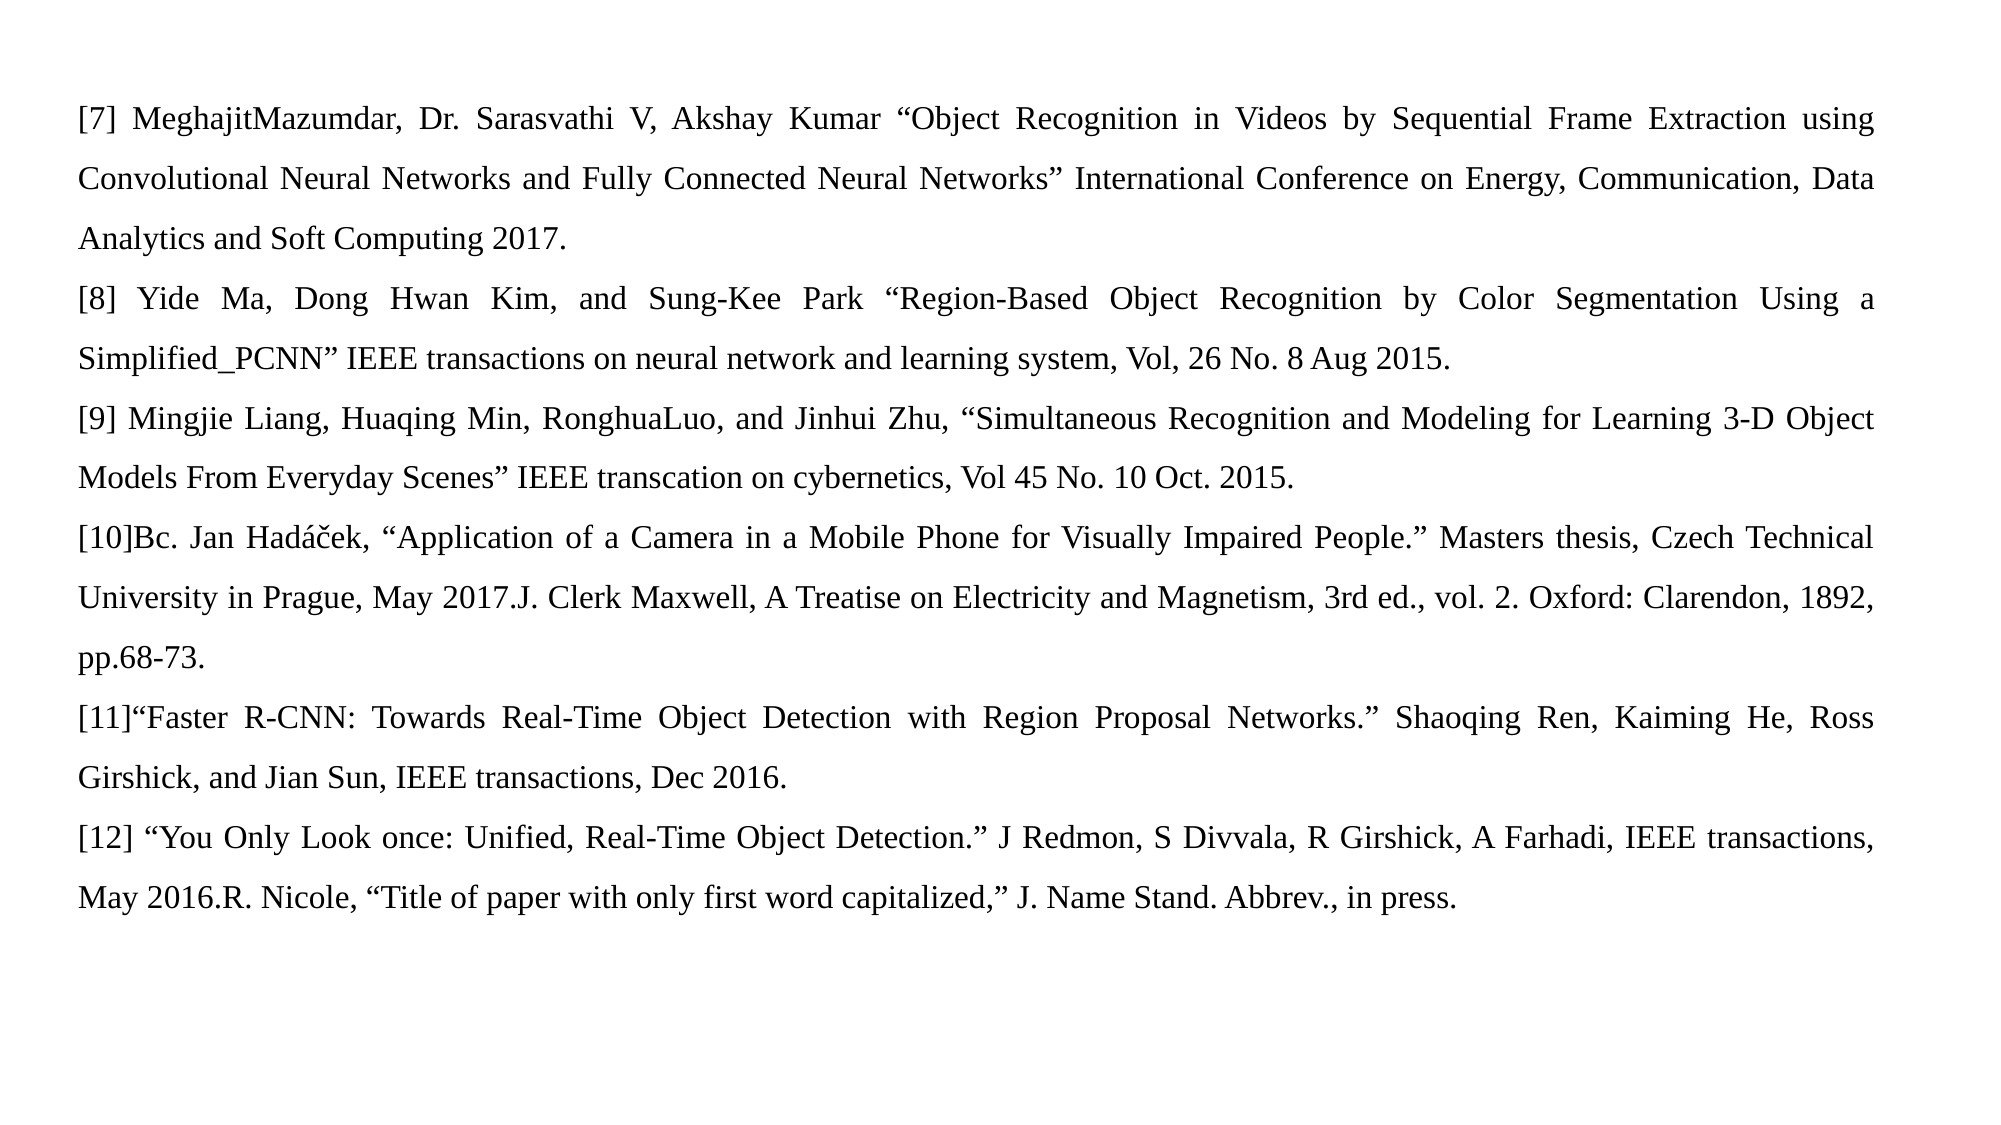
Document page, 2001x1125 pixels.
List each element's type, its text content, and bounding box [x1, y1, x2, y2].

text_box [7] MeghajitMazumdar, Dr. Sarasvathi V, Akshay Kumar “Object Recognition in Videos by Sequential Frame Extraction using Convolutional Neural Networks and Fully Connected Neural Networks” International Conference on Energy, Communication, Data Analytics and Soft Computing 2017. [8] Yide Ma, Dong Hwan Kim, and Sung-Kee Park “Region-Based Object Recognition by Color Segmentation Using a Simplified_PCNN” IEEE transactions on neural network and learning system, Vol, 26 No. 8 Aug 2015. [9] Mingjie Liang, Huaqing Min, RonghuaLuo, and Jinhui Zhu, “Simultaneous Recognition and Modeling for Learning 3-D Object Models From Everyday Scenes” IEEE transcation on cybernetics, Vol 45 No. 10 Oct. 2015. [10]Bc. Jan Hadáček, “Application of a Camera in a Mobile Phone for Visually Impaired People.” Masters thesis, Czech Technical University in Prague, May 2017.J. Clerk Maxwell, A Treatise on Electricity and Magnetism, 3rd ed., vol. 2. Oxford: Clarendon, 1892, pp.68-73. [11]“Faster R-CNN: Towards Real-Time Object Detection with Region Proposal Networks.” Shaoqing Ren, Kaiming He, Ross Girshick, and Jian Sun, IEEE transactions, Dec 2016. [12] “You Only Look once: Unified, Real-Time Object Detection.” J Redmon, S Divvala, R Girshick, A Farhadi, IEEE transactions, May 2016.R. Nicole, “Title of paper with only first word capitalized,” J. Name Stand. Abbrev., in press. [63, 69, 1893, 963]
